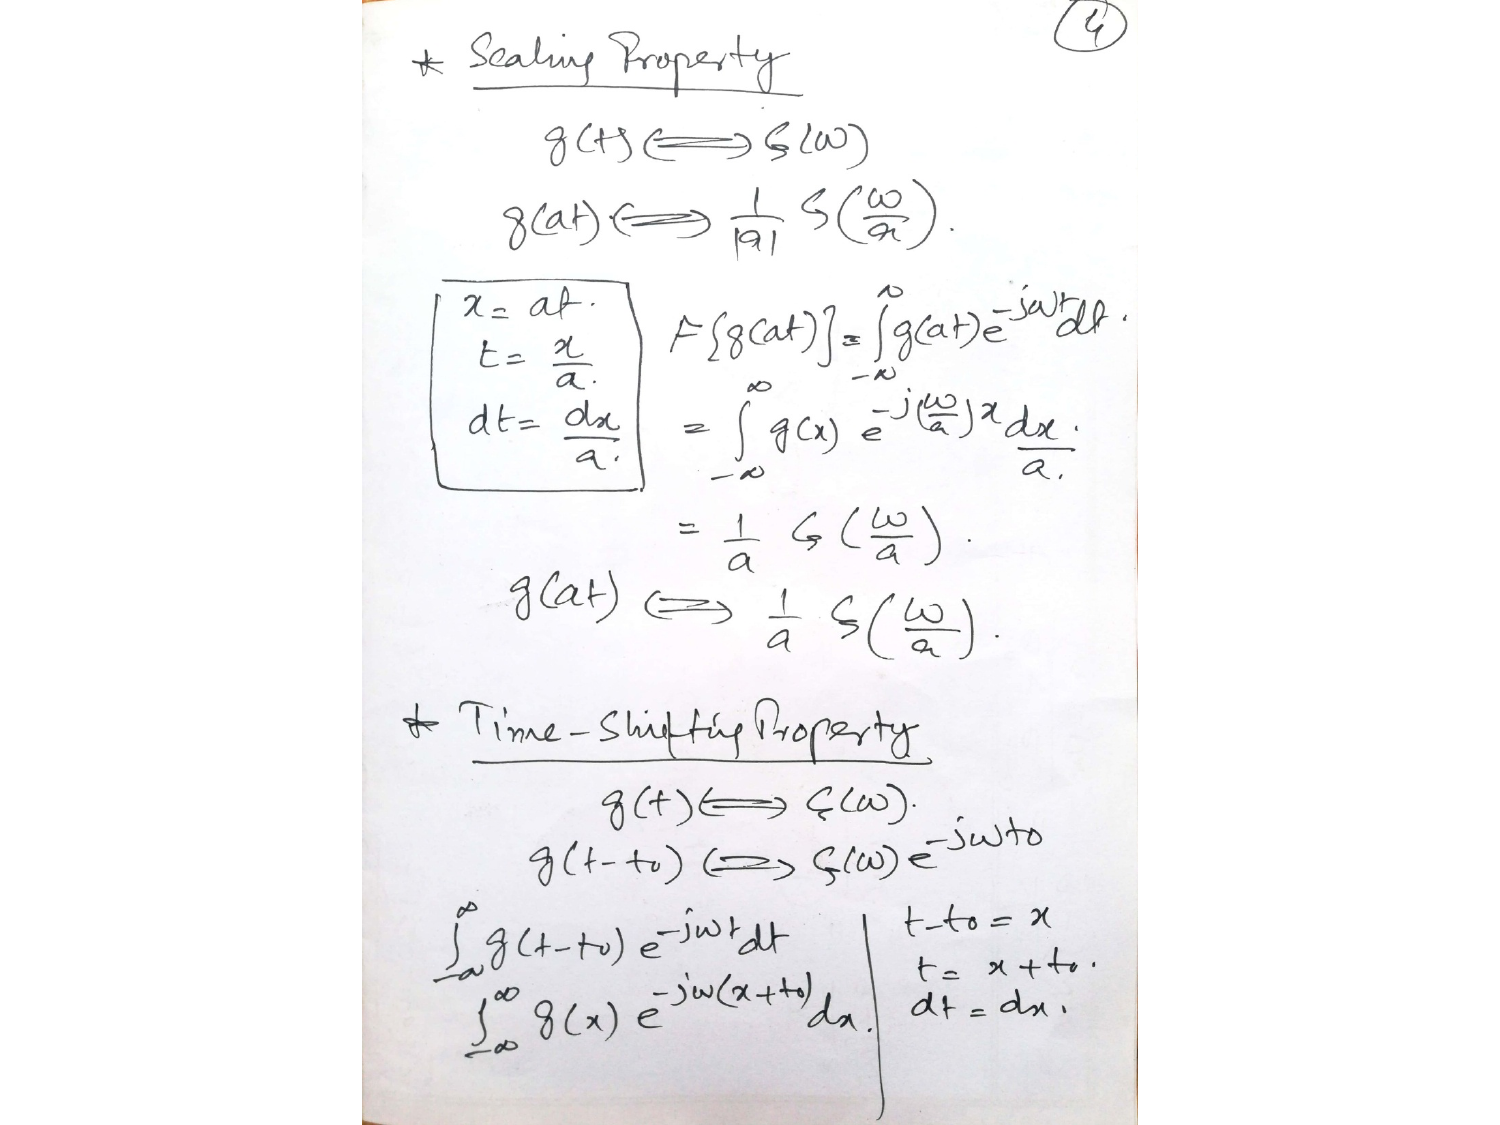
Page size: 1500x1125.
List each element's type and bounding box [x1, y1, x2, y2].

picture [361, 0, 1138, 1125]
